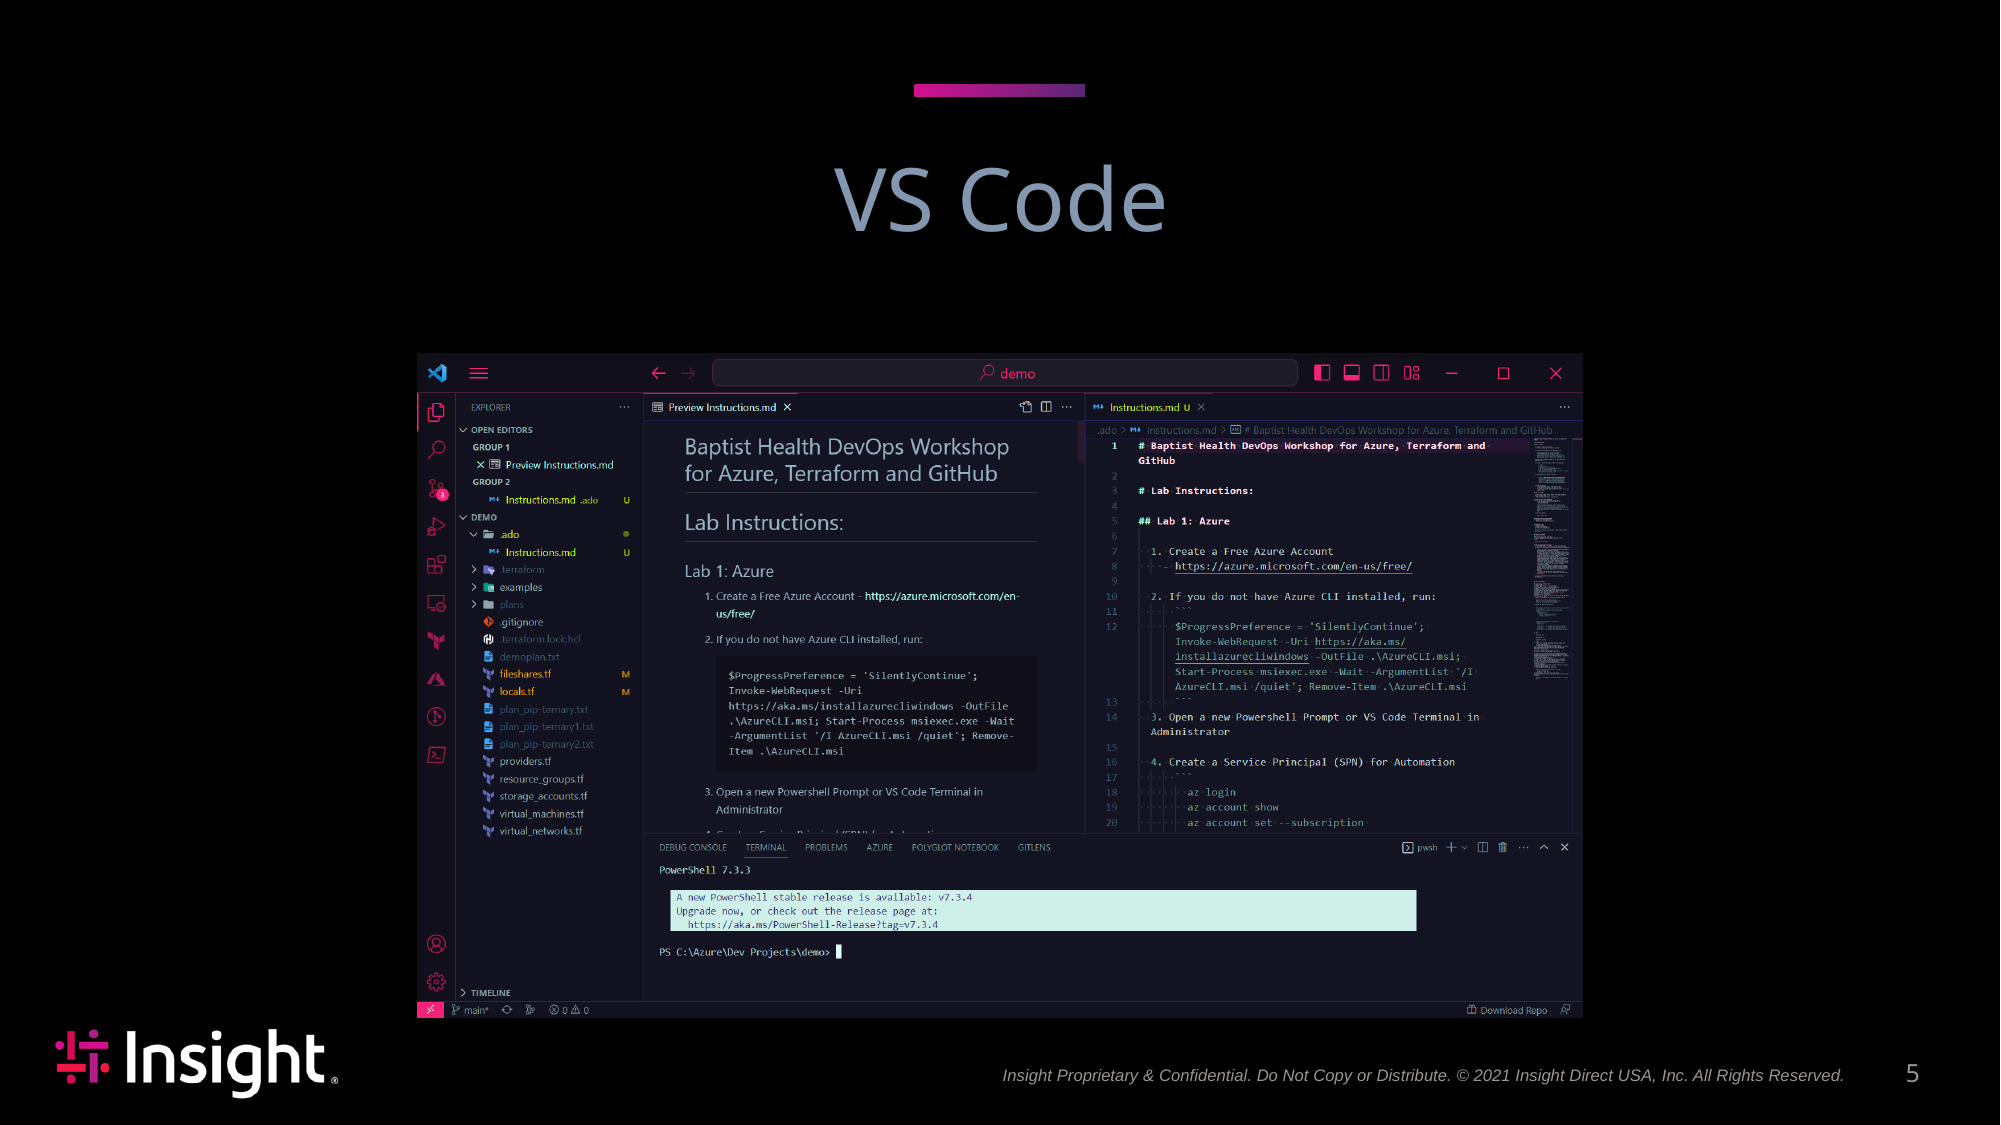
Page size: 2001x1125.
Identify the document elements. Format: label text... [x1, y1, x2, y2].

list VS Code [116, 147, 1887, 311]
picture [416, 353, 1583, 1018]
picture [27, 1001, 365, 1125]
